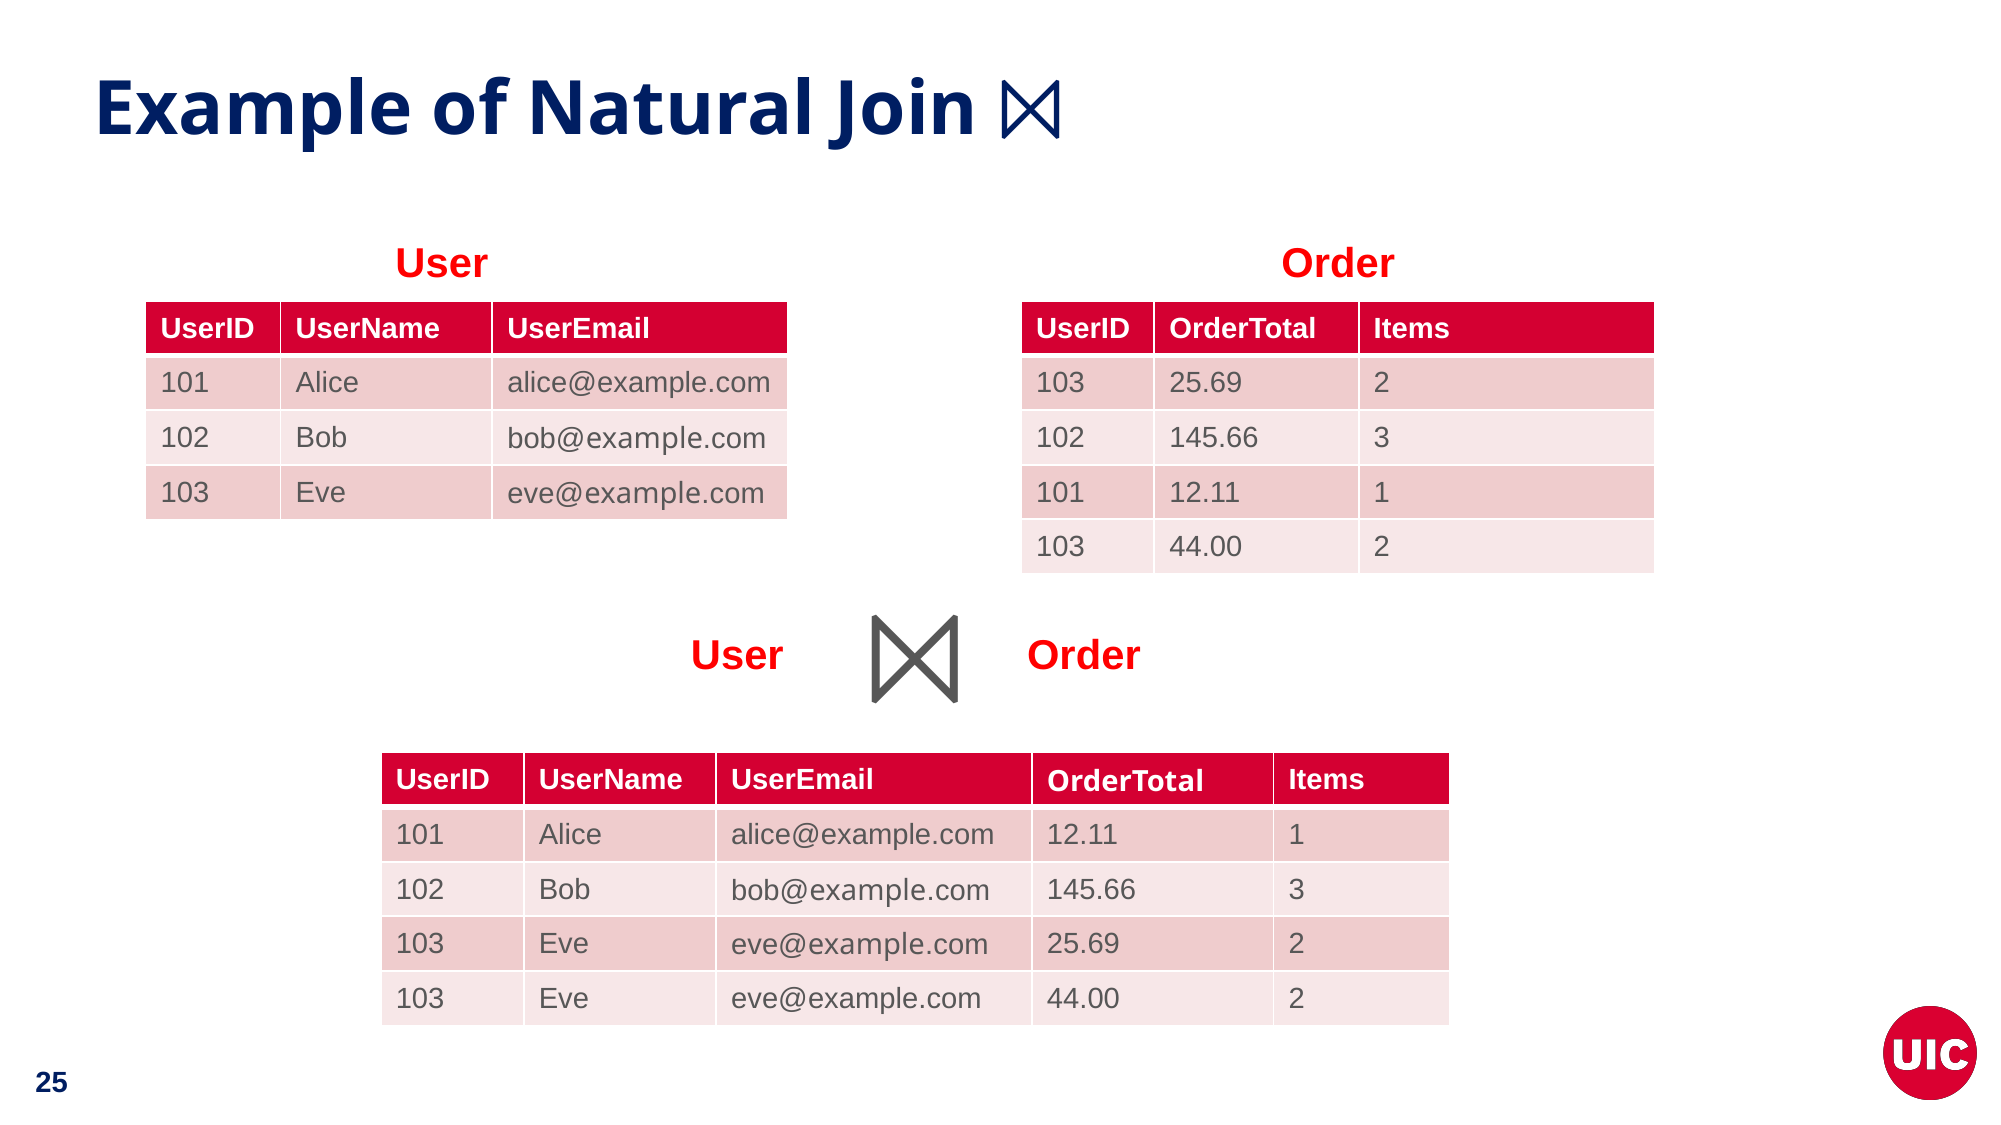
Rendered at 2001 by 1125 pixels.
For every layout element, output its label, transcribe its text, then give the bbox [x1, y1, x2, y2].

table_header OrderTotal [1155, 302, 1358, 353]
table_cell 3 [1360, 411, 1654, 464]
table_cell 102 [1022, 411, 1153, 464]
table_cell 102 [146, 411, 280, 464]
table_header UserEmail [717, 753, 1031, 804]
table_header UserID [146, 302, 280, 353]
table_header UserName [525, 753, 715, 804]
table_cell eve@example.com [493, 466, 787, 519]
table_cell Alice [525, 810, 715, 861]
text_box Order [967, 620, 1201, 686]
title Example of Natural Join ⨝ [93, 70, 1907, 204]
table_header UserName [281, 302, 491, 353]
table_cell eve@example.com [717, 917, 1031, 970]
table_cell 2 [1274, 972, 1449, 1025]
table_cell Bob [525, 863, 715, 915]
table_cell Eve [525, 972, 715, 1025]
picture [1880, 1004, 1980, 1102]
table_cell 3 [1274, 863, 1449, 915]
table_cell 103 [382, 972, 523, 1025]
table_cell 2 [1360, 520, 1654, 573]
table_cell 145.66 [1155, 411, 1358, 464]
table_header Items [1274, 753, 1449, 804]
text_box User [622, 620, 851, 686]
table_cell Alice [281, 358, 491, 409]
table_cell bob@example.com [717, 863, 1031, 915]
table_header UserID [1022, 302, 1153, 353]
table_header UserID [382, 753, 523, 804]
table_cell 12.11 [1033, 810, 1273, 861]
table_cell 145.66 [1033, 863, 1273, 915]
table_cell 12.11 [1155, 466, 1358, 518]
table_cell alice@example.com [717, 810, 1031, 861]
table_cell 44.00 [1155, 520, 1358, 573]
table_cell 101 [1022, 466, 1153, 518]
table_cell Bob [281, 411, 491, 464]
table_cell 103 [1022, 520, 1153, 573]
table_header OrderTotal [1033, 753, 1273, 804]
table_header Items [1360, 302, 1654, 353]
text_box User [119, 228, 765, 293]
table_cell 44.00 [1033, 972, 1273, 1025]
table_cell 103 [382, 917, 523, 970]
table_cell eve@example.com [717, 972, 1031, 1025]
table_cell 101 [382, 810, 523, 861]
table_cell Eve [281, 466, 491, 519]
table_cell 102 [382, 863, 523, 915]
text_box Order [1015, 228, 1662, 294]
table_cell 103 [146, 466, 280, 519]
table_cell bob@example.com [493, 411, 787, 464]
table_cell 103 [1022, 358, 1153, 409]
table_cell 25.69 [1033, 917, 1273, 970]
table_cell 1 [1360, 466, 1654, 518]
text_box ⨝ [851, 576, 952, 727]
table_cell 1 [1274, 810, 1449, 861]
table_cell alice@example.com [493, 358, 787, 409]
table_cell Eve [525, 917, 715, 970]
table_cell 25.69 [1155, 358, 1358, 409]
table_header UserEmail [493, 302, 787, 353]
table_cell 101 [146, 358, 280, 409]
table_cell 2 [1360, 358, 1654, 409]
table_cell 2 [1274, 917, 1449, 970]
